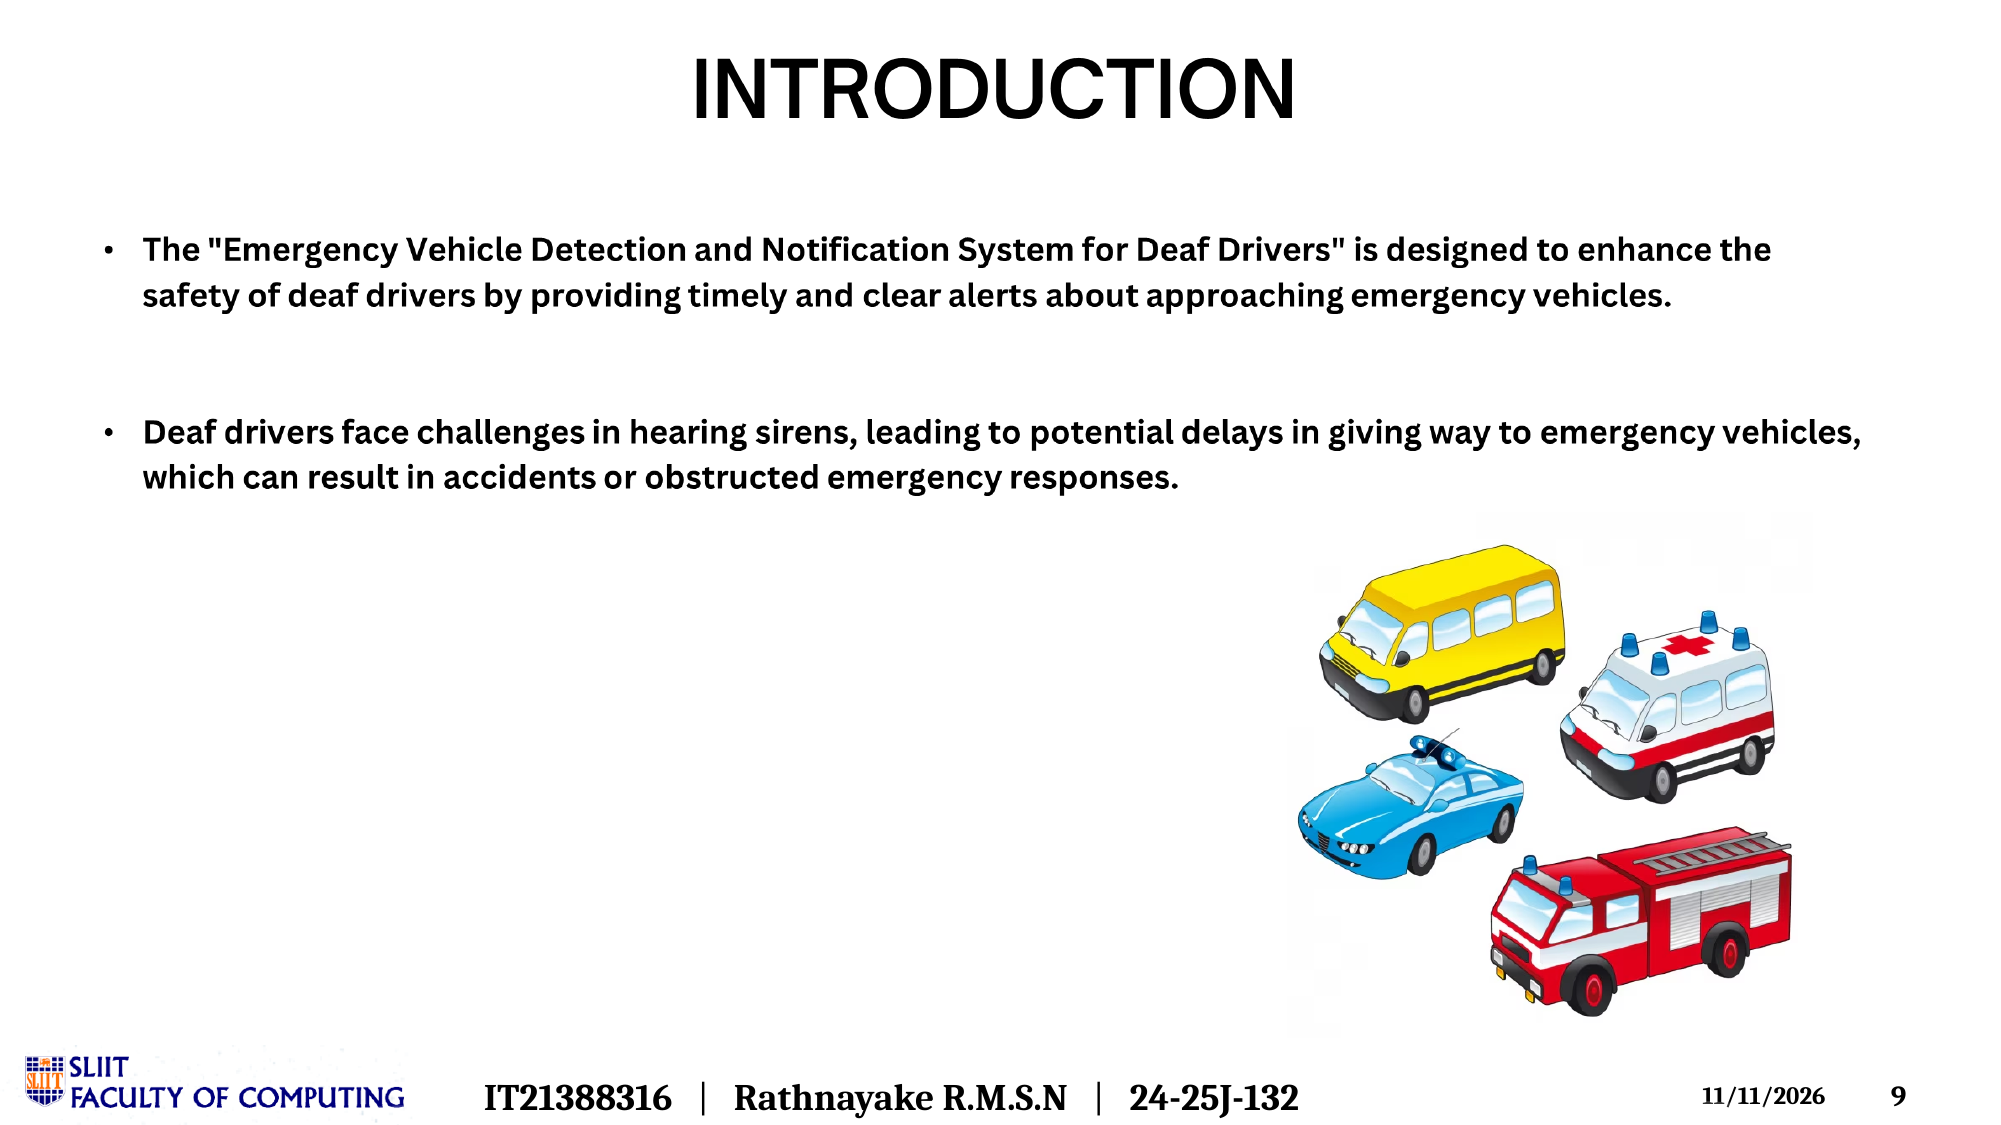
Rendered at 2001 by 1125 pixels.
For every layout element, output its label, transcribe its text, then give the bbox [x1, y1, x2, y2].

text_box IT21388316 | Rathnayake R.M.S.N | 24-25J-132 [467, 1063, 1589, 1125]
picture [0, 1045, 413, 1124]
picture [74, 220, 1887, 1038]
picture [644, 18, 1356, 182]
